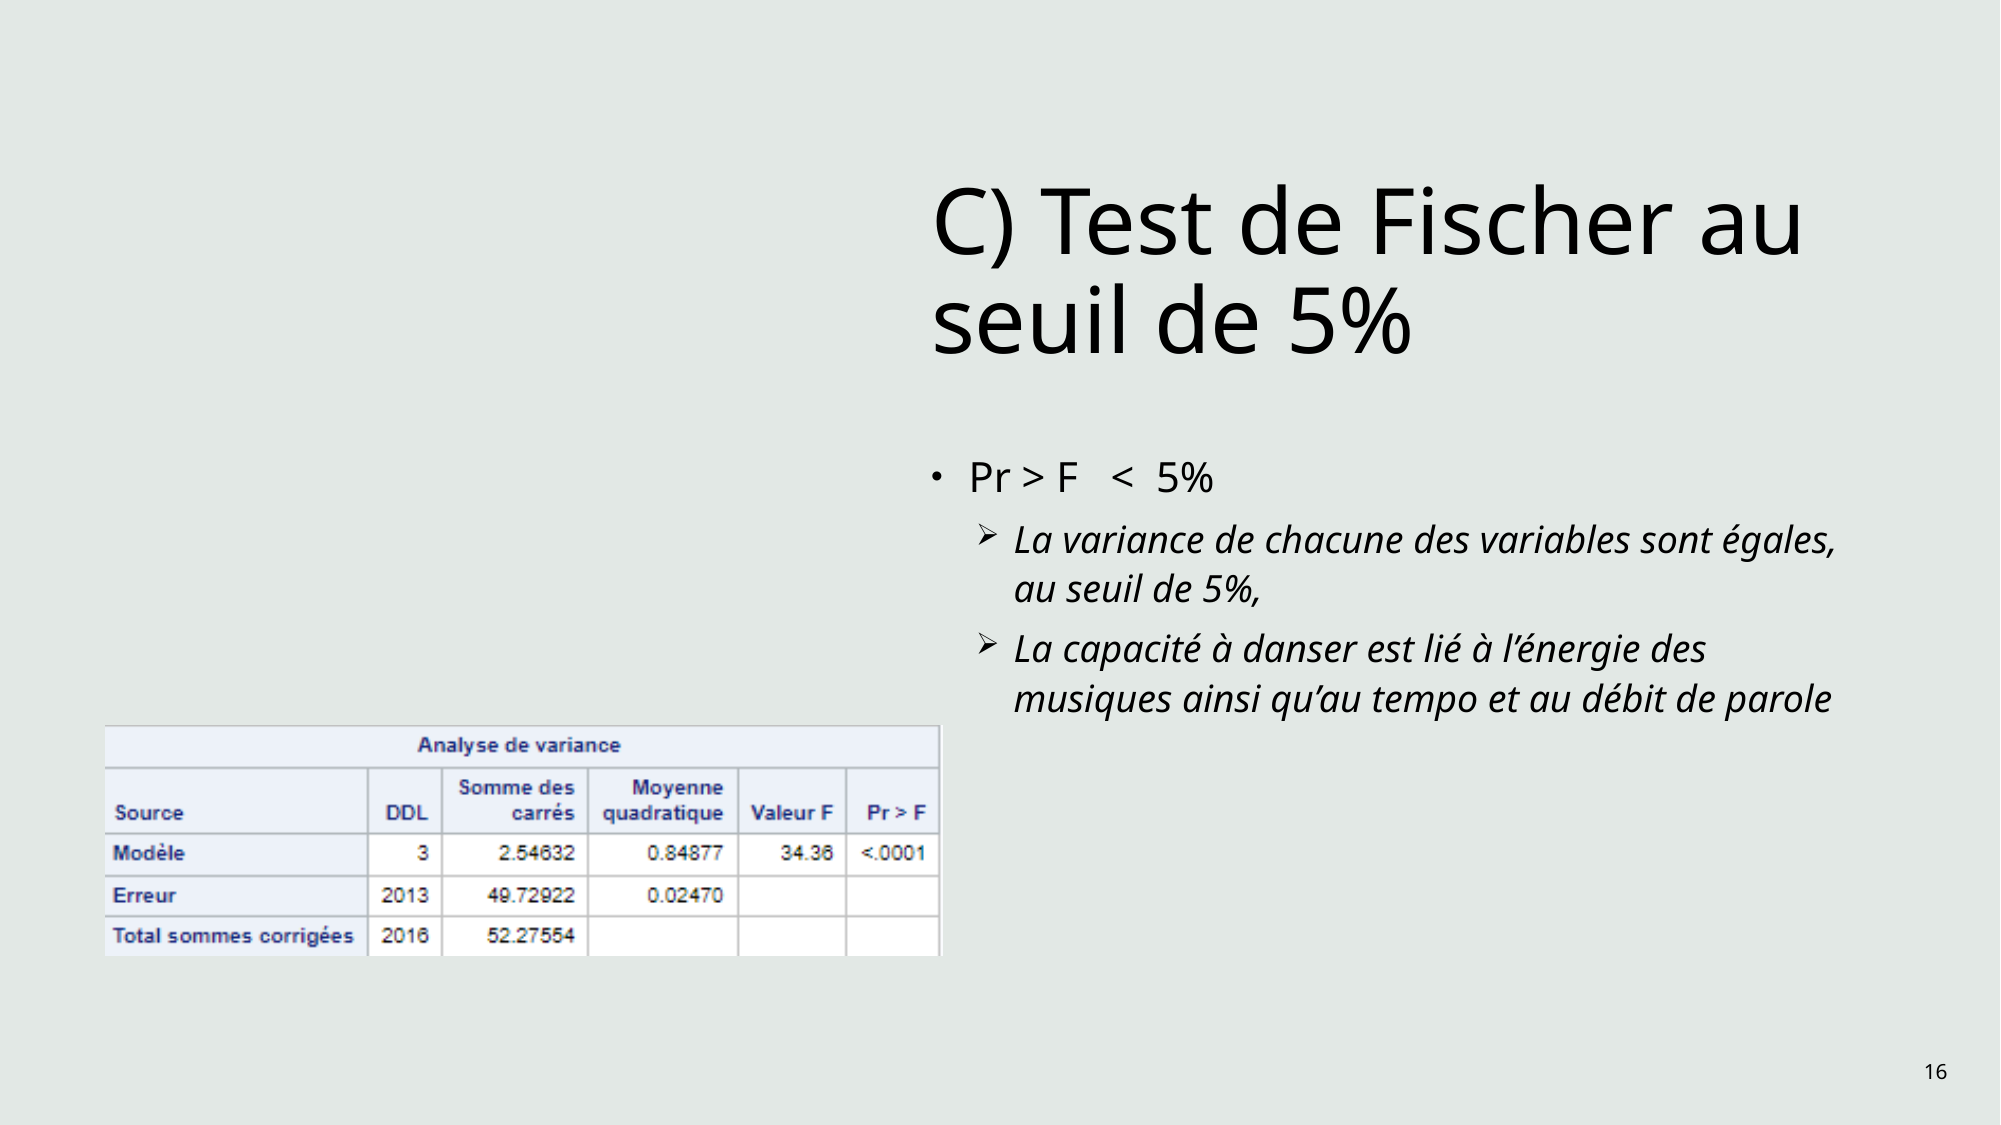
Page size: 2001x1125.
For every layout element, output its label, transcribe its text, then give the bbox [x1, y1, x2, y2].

title C) Test de Fischer au seuil de 5% [915, 111, 1863, 381]
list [105, 725, 943, 957]
list Pr > F < 5% La variance de chacune des variables sont égales, au seuil de 5%, La capacité à danser est lié à l’énergie des musiques ainsi qu’au tempo et au débit de parole [915, 438, 1863, 1014]
slide_number 16 [1888, 1042, 1983, 1103]
